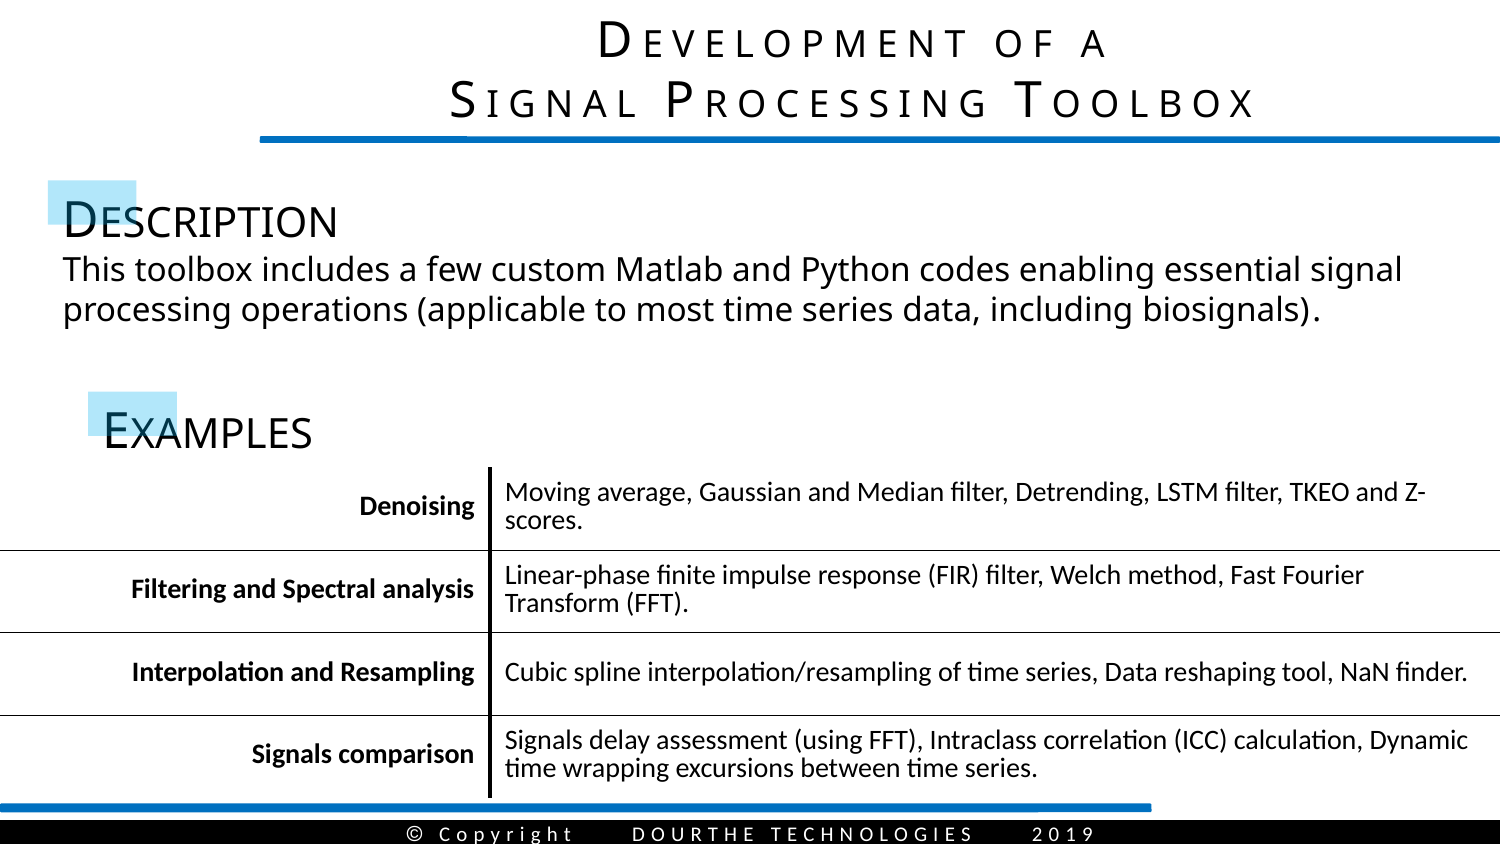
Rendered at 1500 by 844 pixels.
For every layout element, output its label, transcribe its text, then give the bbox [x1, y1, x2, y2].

table_cell Filtering and Spectral analysis [0, 551, 488, 632]
text_box  Copyright DOURTHE TECHNOLOGIES 2019 [0, 820, 1500, 844]
table_header Denoising [0, 467, 488, 550]
table_cell Linear-phase finite impulse response (FIR) filter, Welch method, Fast Fourier Transform (FFT). [492, 551, 1500, 632]
text_box [258, 135, 1500, 145]
table_cell Cubic spline interpolation/resampling of time series, Data reshaping tool, NaN finder. [492, 633, 1500, 715]
text_box [47, 179, 138, 226]
text_box EXAMPLES [88, 391, 1452, 467]
table_cell Signals delay assessment (using FFT), Intraclass correlation (ICC) calculation, Dynamic time wrapping excursions between time series. [492, 716, 1500, 798]
text_box [0, 802, 1153, 814]
text_box [87, 391, 178, 437]
table_cell Interpolation and Resampling [0, 633, 488, 715]
text_box DESCRIPTION This toolbox includes a few custom Matlab and Python codes enabling essential signal processing operations (applicable to most time series data, including biosignals). [48, 180, 1452, 335]
table_header Moving average, Gaussian and Median filter, Detrending, LSTM filter, TKEO and Z-scores. [492, 467, 1500, 550]
table_cell Signals comparison [0, 716, 488, 798]
text_box DEVELOPMENT OF A SIGNAL PROCESSING TOOLBOX [201, 0, 1500, 135]
